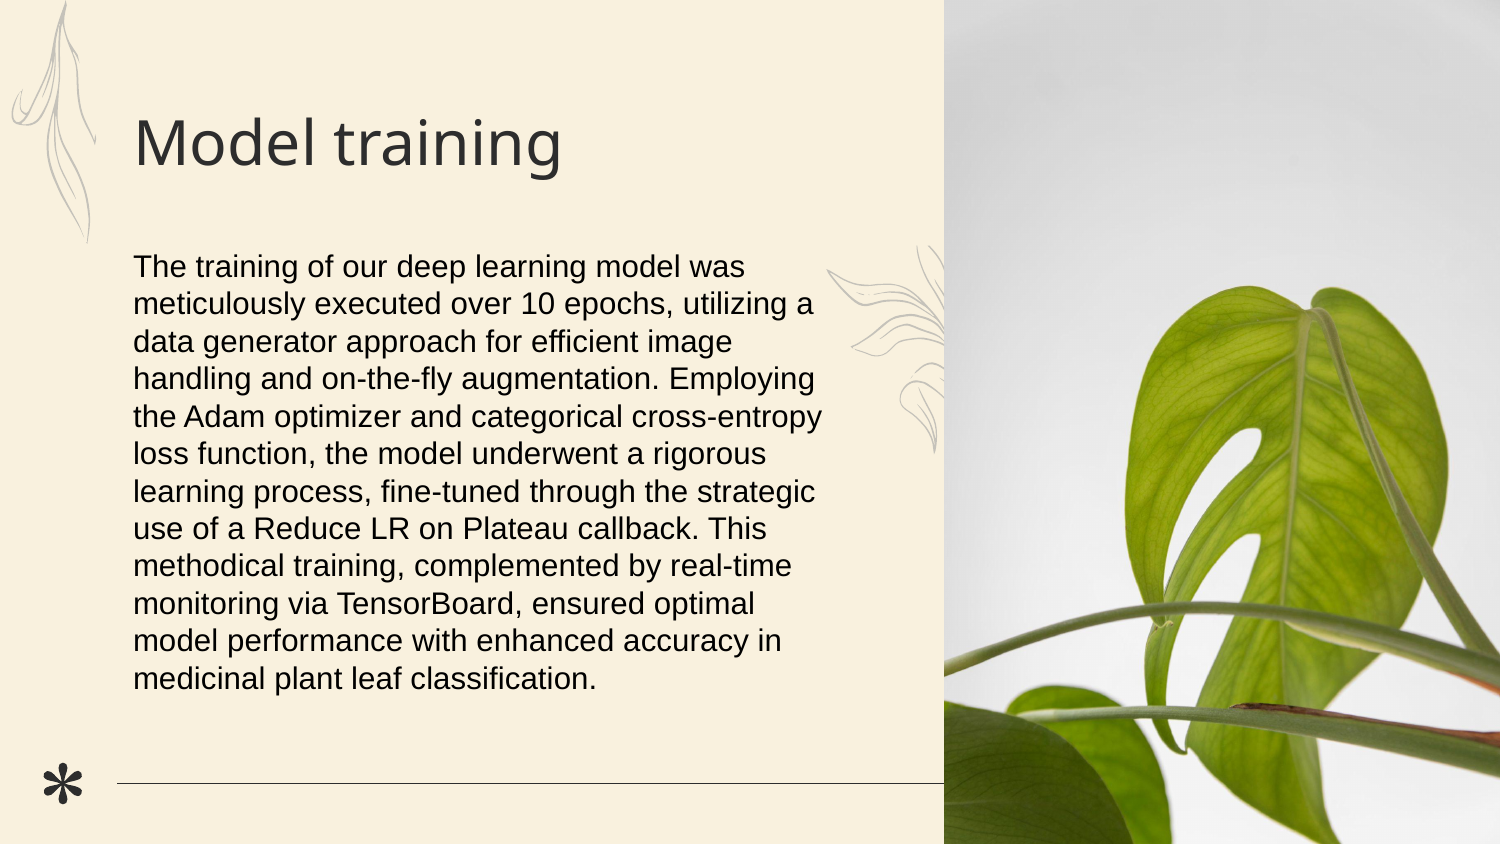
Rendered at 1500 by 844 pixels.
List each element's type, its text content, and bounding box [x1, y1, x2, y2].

picture [943, 0, 1500, 844]
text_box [780, 290, 990, 410]
text_box The training of our deep learning model was meticulously executed over 10 epochs, utilizing a data generator approach for efficient image handling and on-the-fly augmentation. Employing the Adam optimizer and categorical cross-entropy loss function, the model underwent a rigorous learning process, fine-tuned through the strategic use of a Reduce LR on Plateau callback. This methodical training, complemented by real-time monitoring via TensorBoard, ensured optimal model performance with enhanced accuracy in medicinal plant leaf classification. [118, 231, 860, 711]
text_box [11, 0, 97, 244]
title Model training [118, 87, 938, 182]
